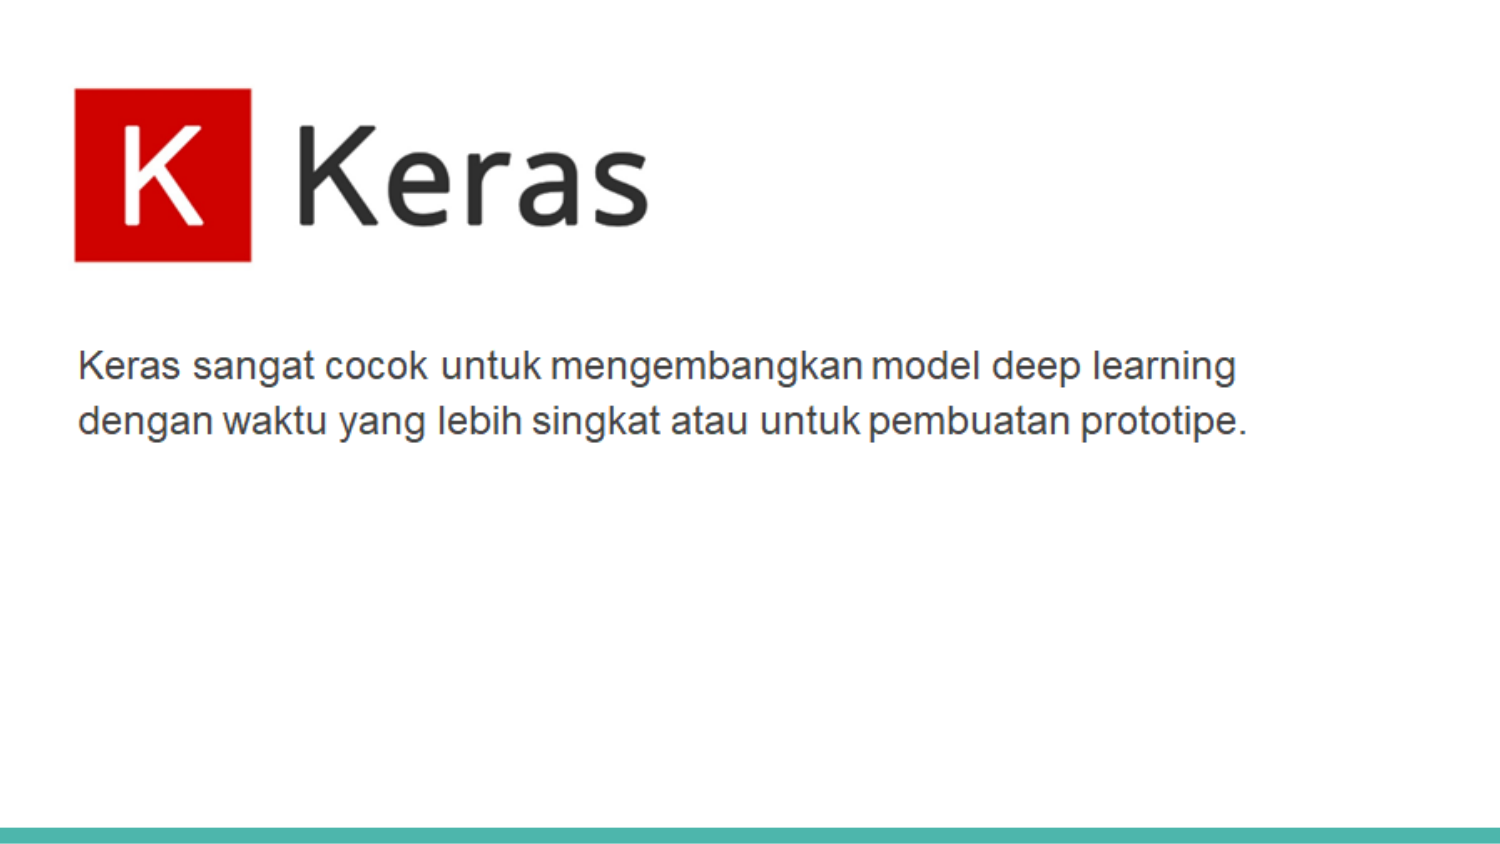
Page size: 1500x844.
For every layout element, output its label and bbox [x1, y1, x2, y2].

picture [50, 76, 1294, 767]
